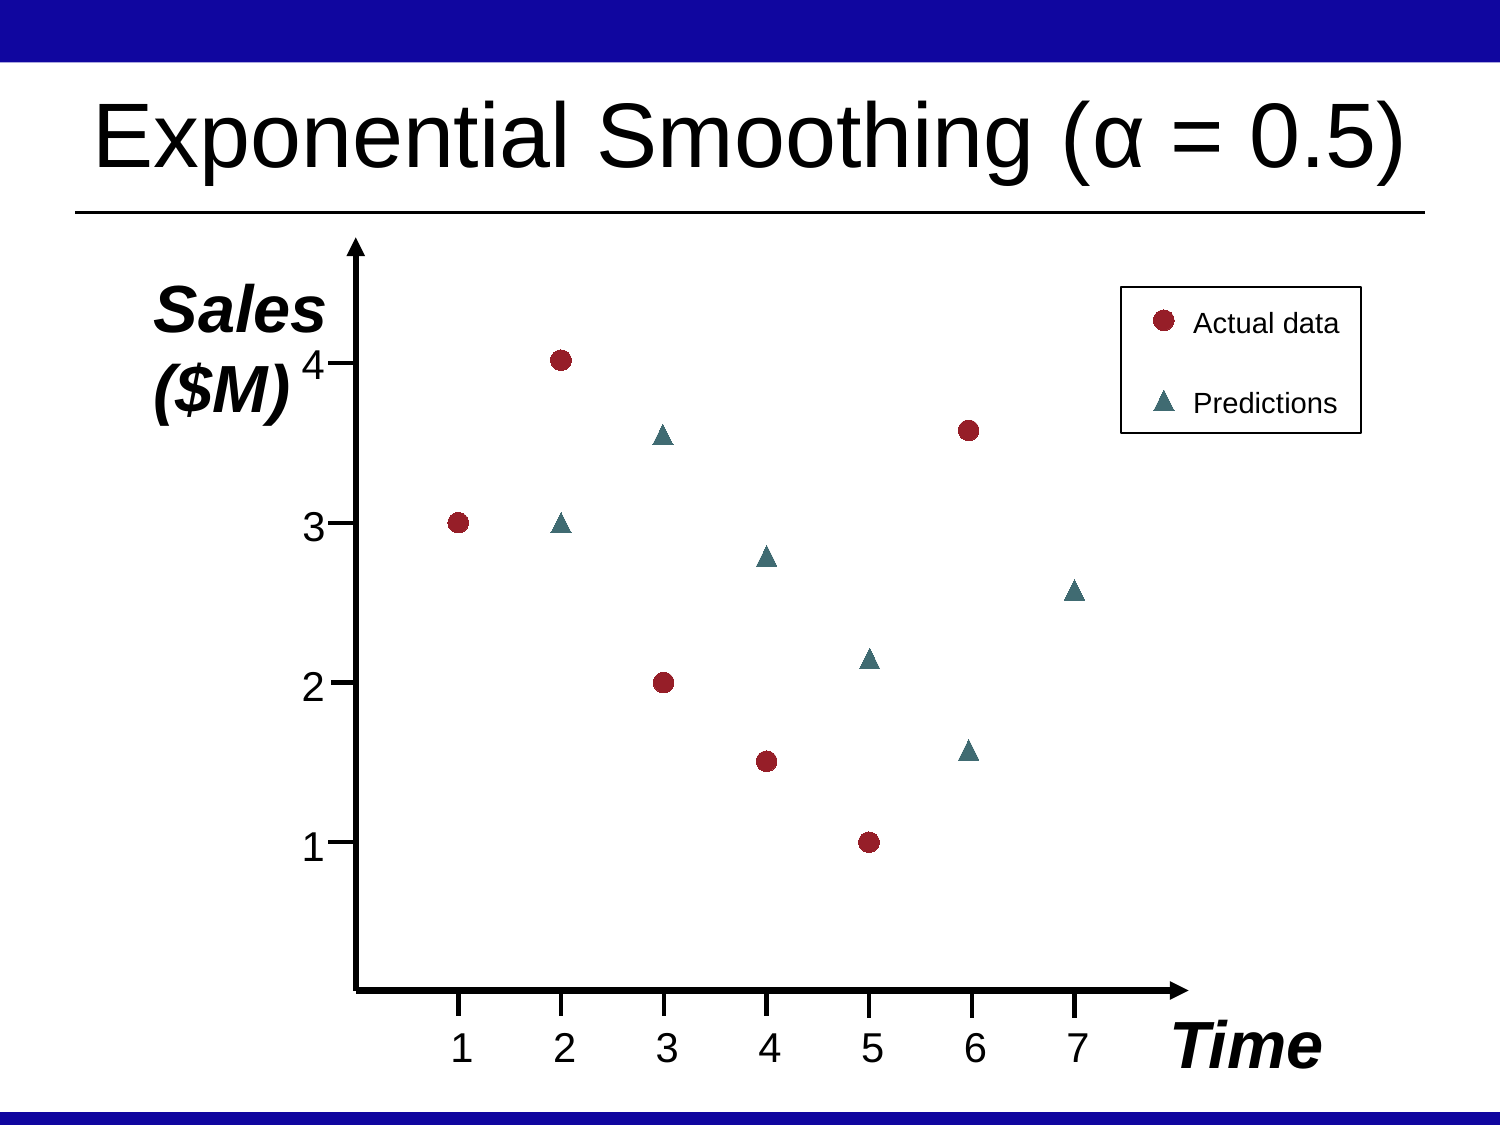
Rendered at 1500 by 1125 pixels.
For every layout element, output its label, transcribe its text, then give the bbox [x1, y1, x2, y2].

text_box [653, 672, 674, 693]
title Exponential Smoothing (α = 0.5) [75, 37, 1425, 225]
text_box 2 [286, 652, 332, 718]
text_box [550, 512, 572, 533]
text_box Sales ($M) [138, 258, 351, 434]
text_box 7 [1051, 1013, 1143, 1079]
text_box [550, 349, 572, 371]
text_box [859, 648, 880, 669]
text_box [652, 424, 674, 445]
text_box 1 [435, 1013, 527, 1079]
text_box 2 [538, 1013, 630, 1079]
text_box Time [1154, 994, 1349, 1089]
text_box 5 [846, 1013, 938, 1079]
text_box [756, 750, 777, 772]
text_box 3 [640, 1013, 733, 1079]
text_box [756, 545, 777, 567]
text_box [858, 831, 880, 853]
text_box [958, 420, 979, 441]
text_box [447, 512, 469, 533]
text_box [958, 739, 979, 761]
text_box 4 [743, 1013, 835, 1079]
text_box 1 [286, 812, 332, 877]
text_box [1064, 579, 1085, 601]
text_box 6 [949, 1013, 1041, 1079]
text_box 3 [287, 492, 333, 558]
text_box [1121, 286, 1361, 434]
